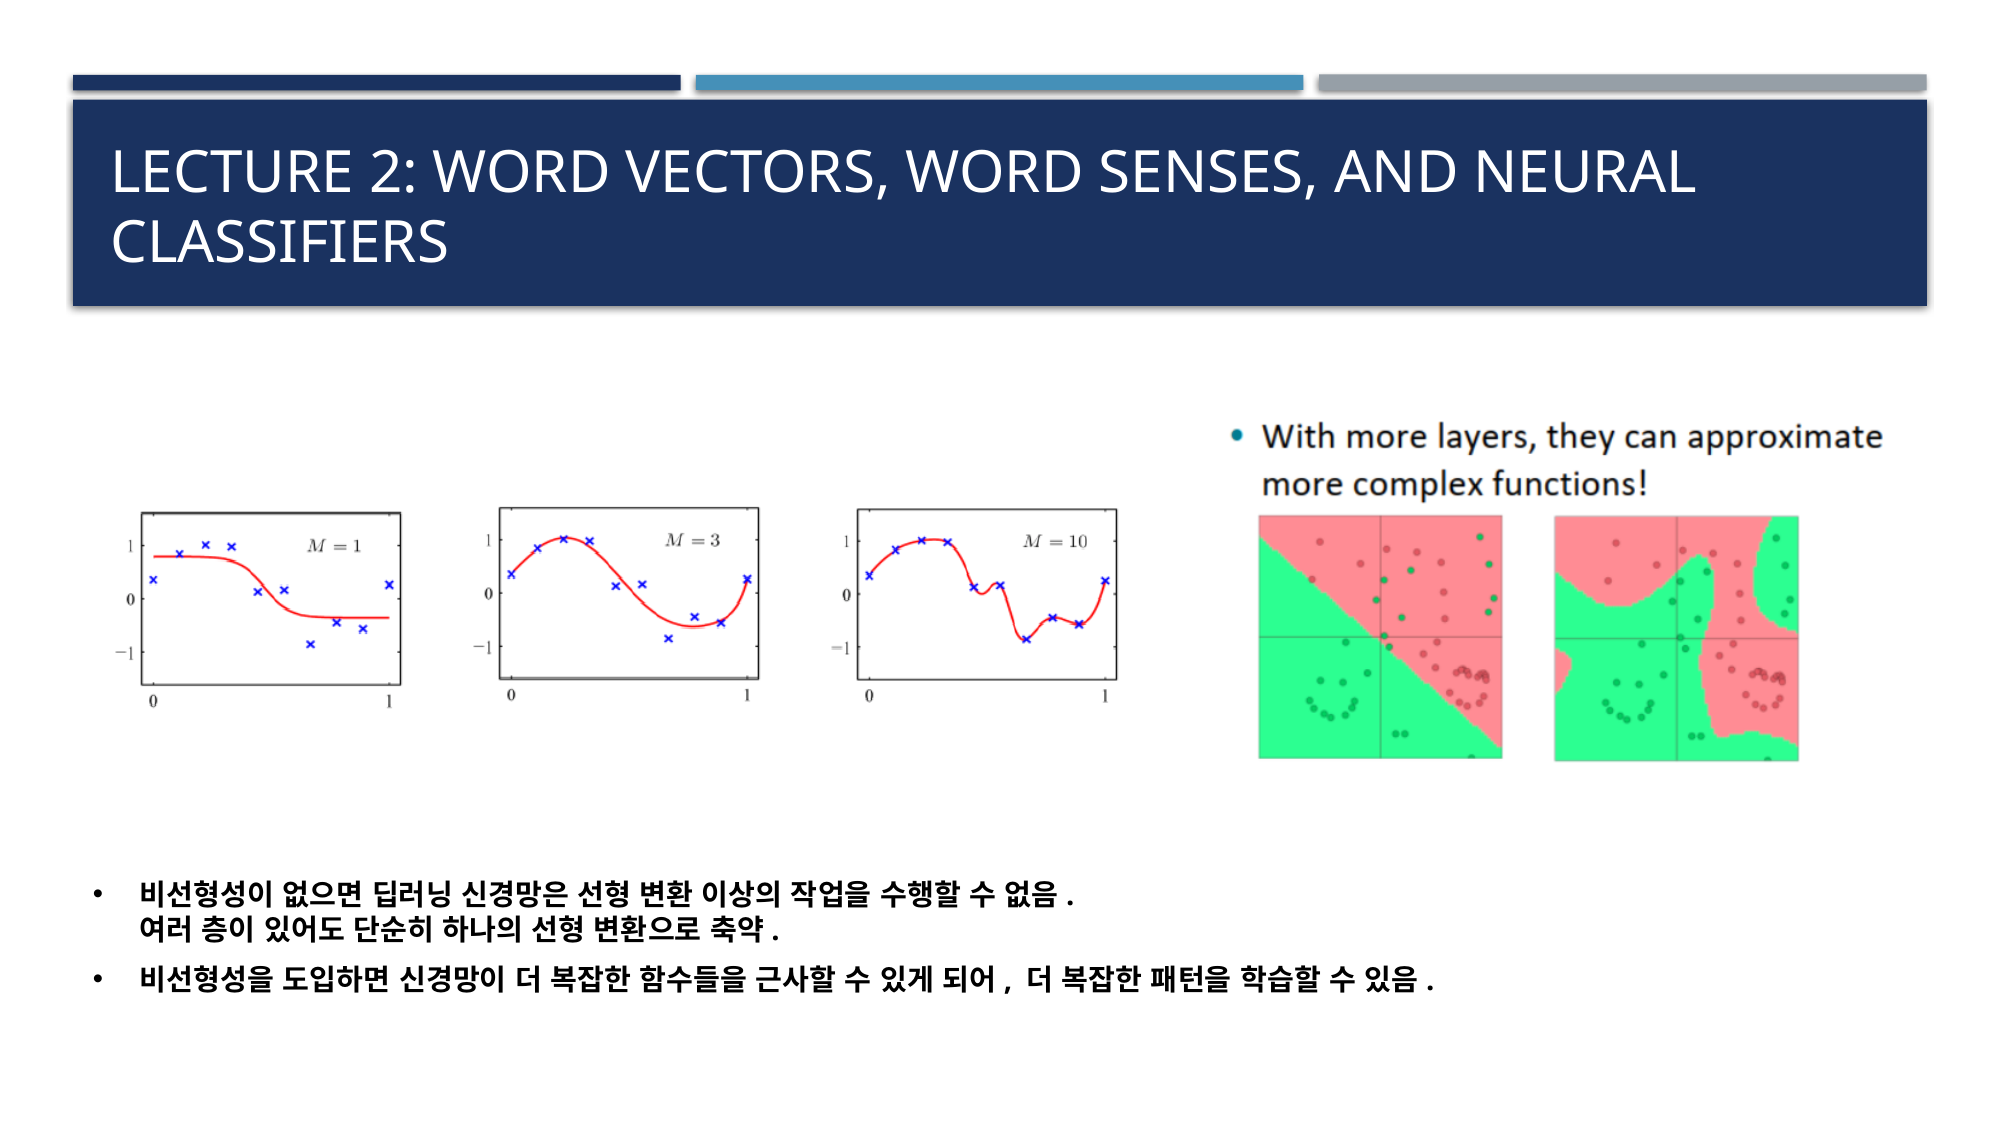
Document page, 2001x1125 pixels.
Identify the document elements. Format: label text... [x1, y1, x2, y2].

text_box 비선형성이 없으면 딥러닝 신경망은 선형 변환 이상의 작업을 수행할 수 없음. 여러 층이 있어도 단순히 하나의 선형 변환으로 축약. 비선형성을 도입하면 신경망이 더 복잡한 함수들을 근사할 수 있게 되어, 더 복잡한 패턴을 학습할 수 있음. [78, 868, 1922, 1004]
title Lecture 2: Word Vectors, Word Senses, and Neural Classifiers [95, 119, 1905, 282]
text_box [107, 504, 1135, 710]
picture [1216, 415, 1893, 768]
